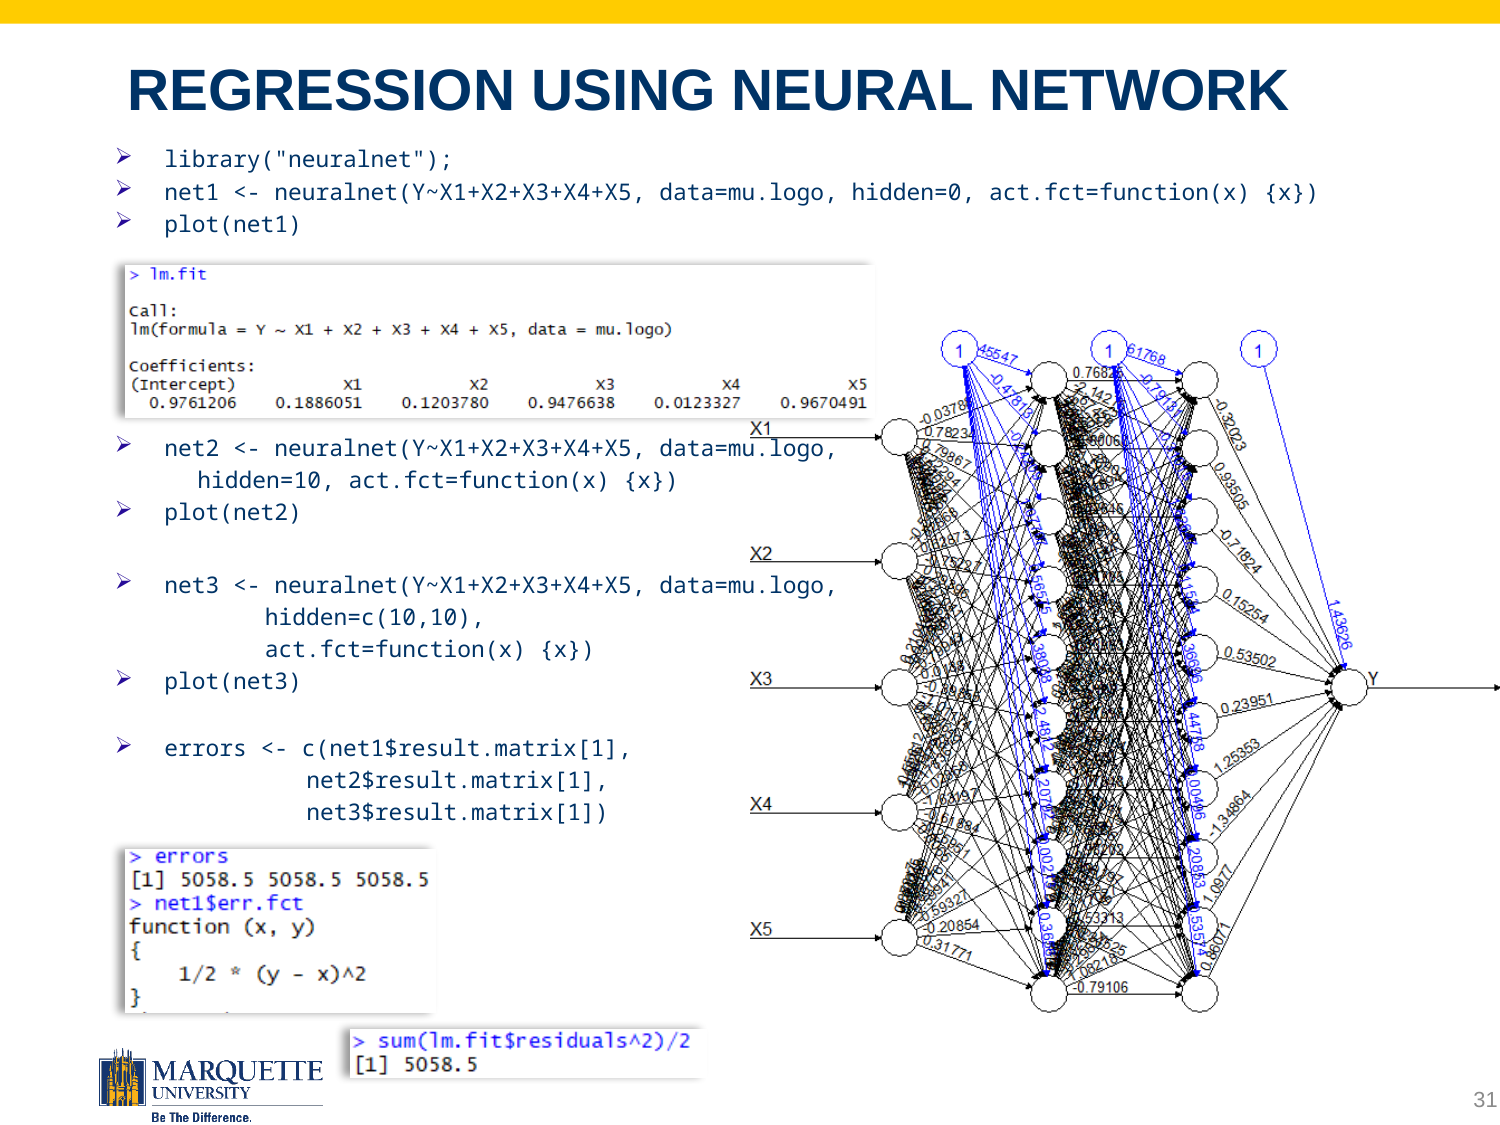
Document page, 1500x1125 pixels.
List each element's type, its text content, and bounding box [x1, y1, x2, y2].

title Regression using Neural Network [112, 24, 1388, 150]
picture [124, 849, 437, 1013]
slide_number 31 [1175, 1078, 1500, 1125]
list library("neuralnet"); net1 <- neuralnet(Y~X1+X2+X3+X4+X5, data=mu.logo, hidden=0, act.fct=function(x) {x}) plot(net1) net2 <- neuralnet(Y~X1+X2+X3+X4+X5, data=mu.logo, hidden=10, act.fct=function(x) {x}) plot(net2) net3 <- neuralnet(Y~X1+X2+X3+X4+X5, data=mu.logo, hidden=c(10,10), act.fct=function(x) {x}) plot(net3) errors <- c(net1$result.matrix[1], net2$result.matrix[1], net3$result.matrix[1]) [99, 137, 1375, 875]
picture [349, 1029, 707, 1078]
picture [124, 265, 1500, 1038]
picture [99, 1047, 323, 1122]
